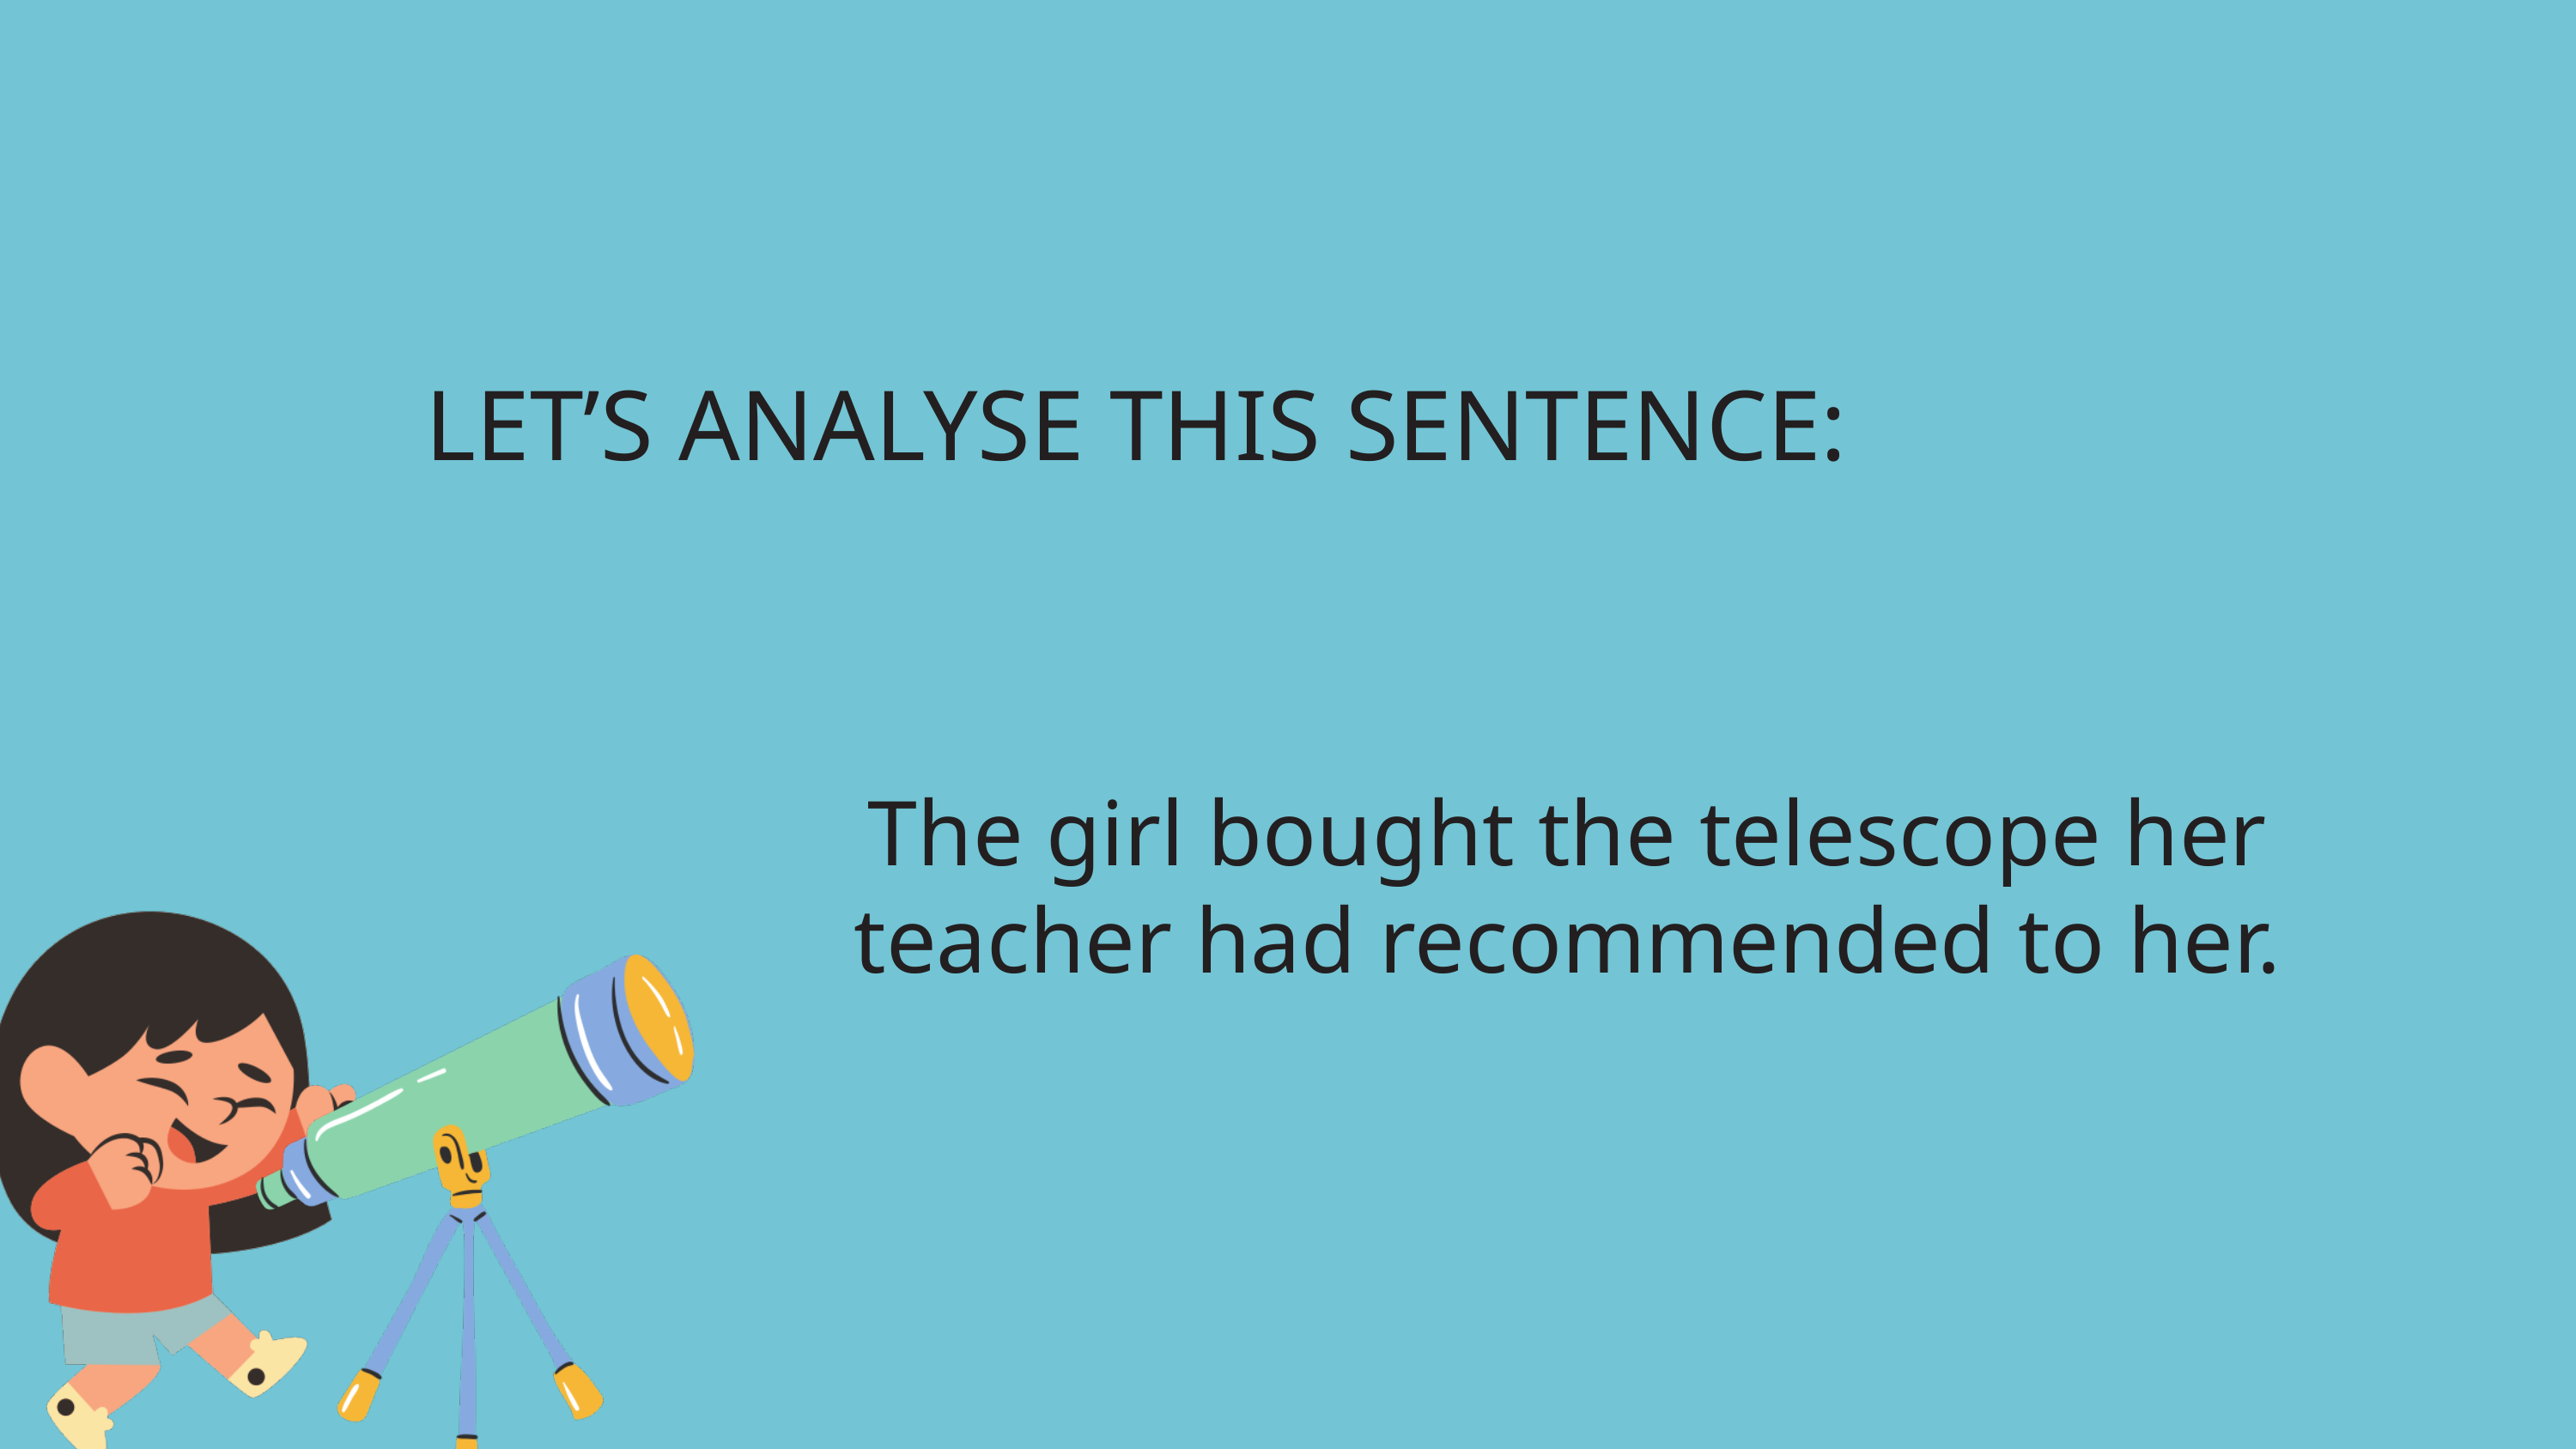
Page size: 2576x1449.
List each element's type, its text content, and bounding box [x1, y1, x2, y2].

text_box The girl bought the telescope her teacher had recommended to her. [754, 776, 2381, 991]
text_box LET’S ANALYSE THIS SENTENCE: [203, 363, 2070, 596]
text_box [0, 883, 375, 1449]
text_box [255, 955, 695, 1449]
